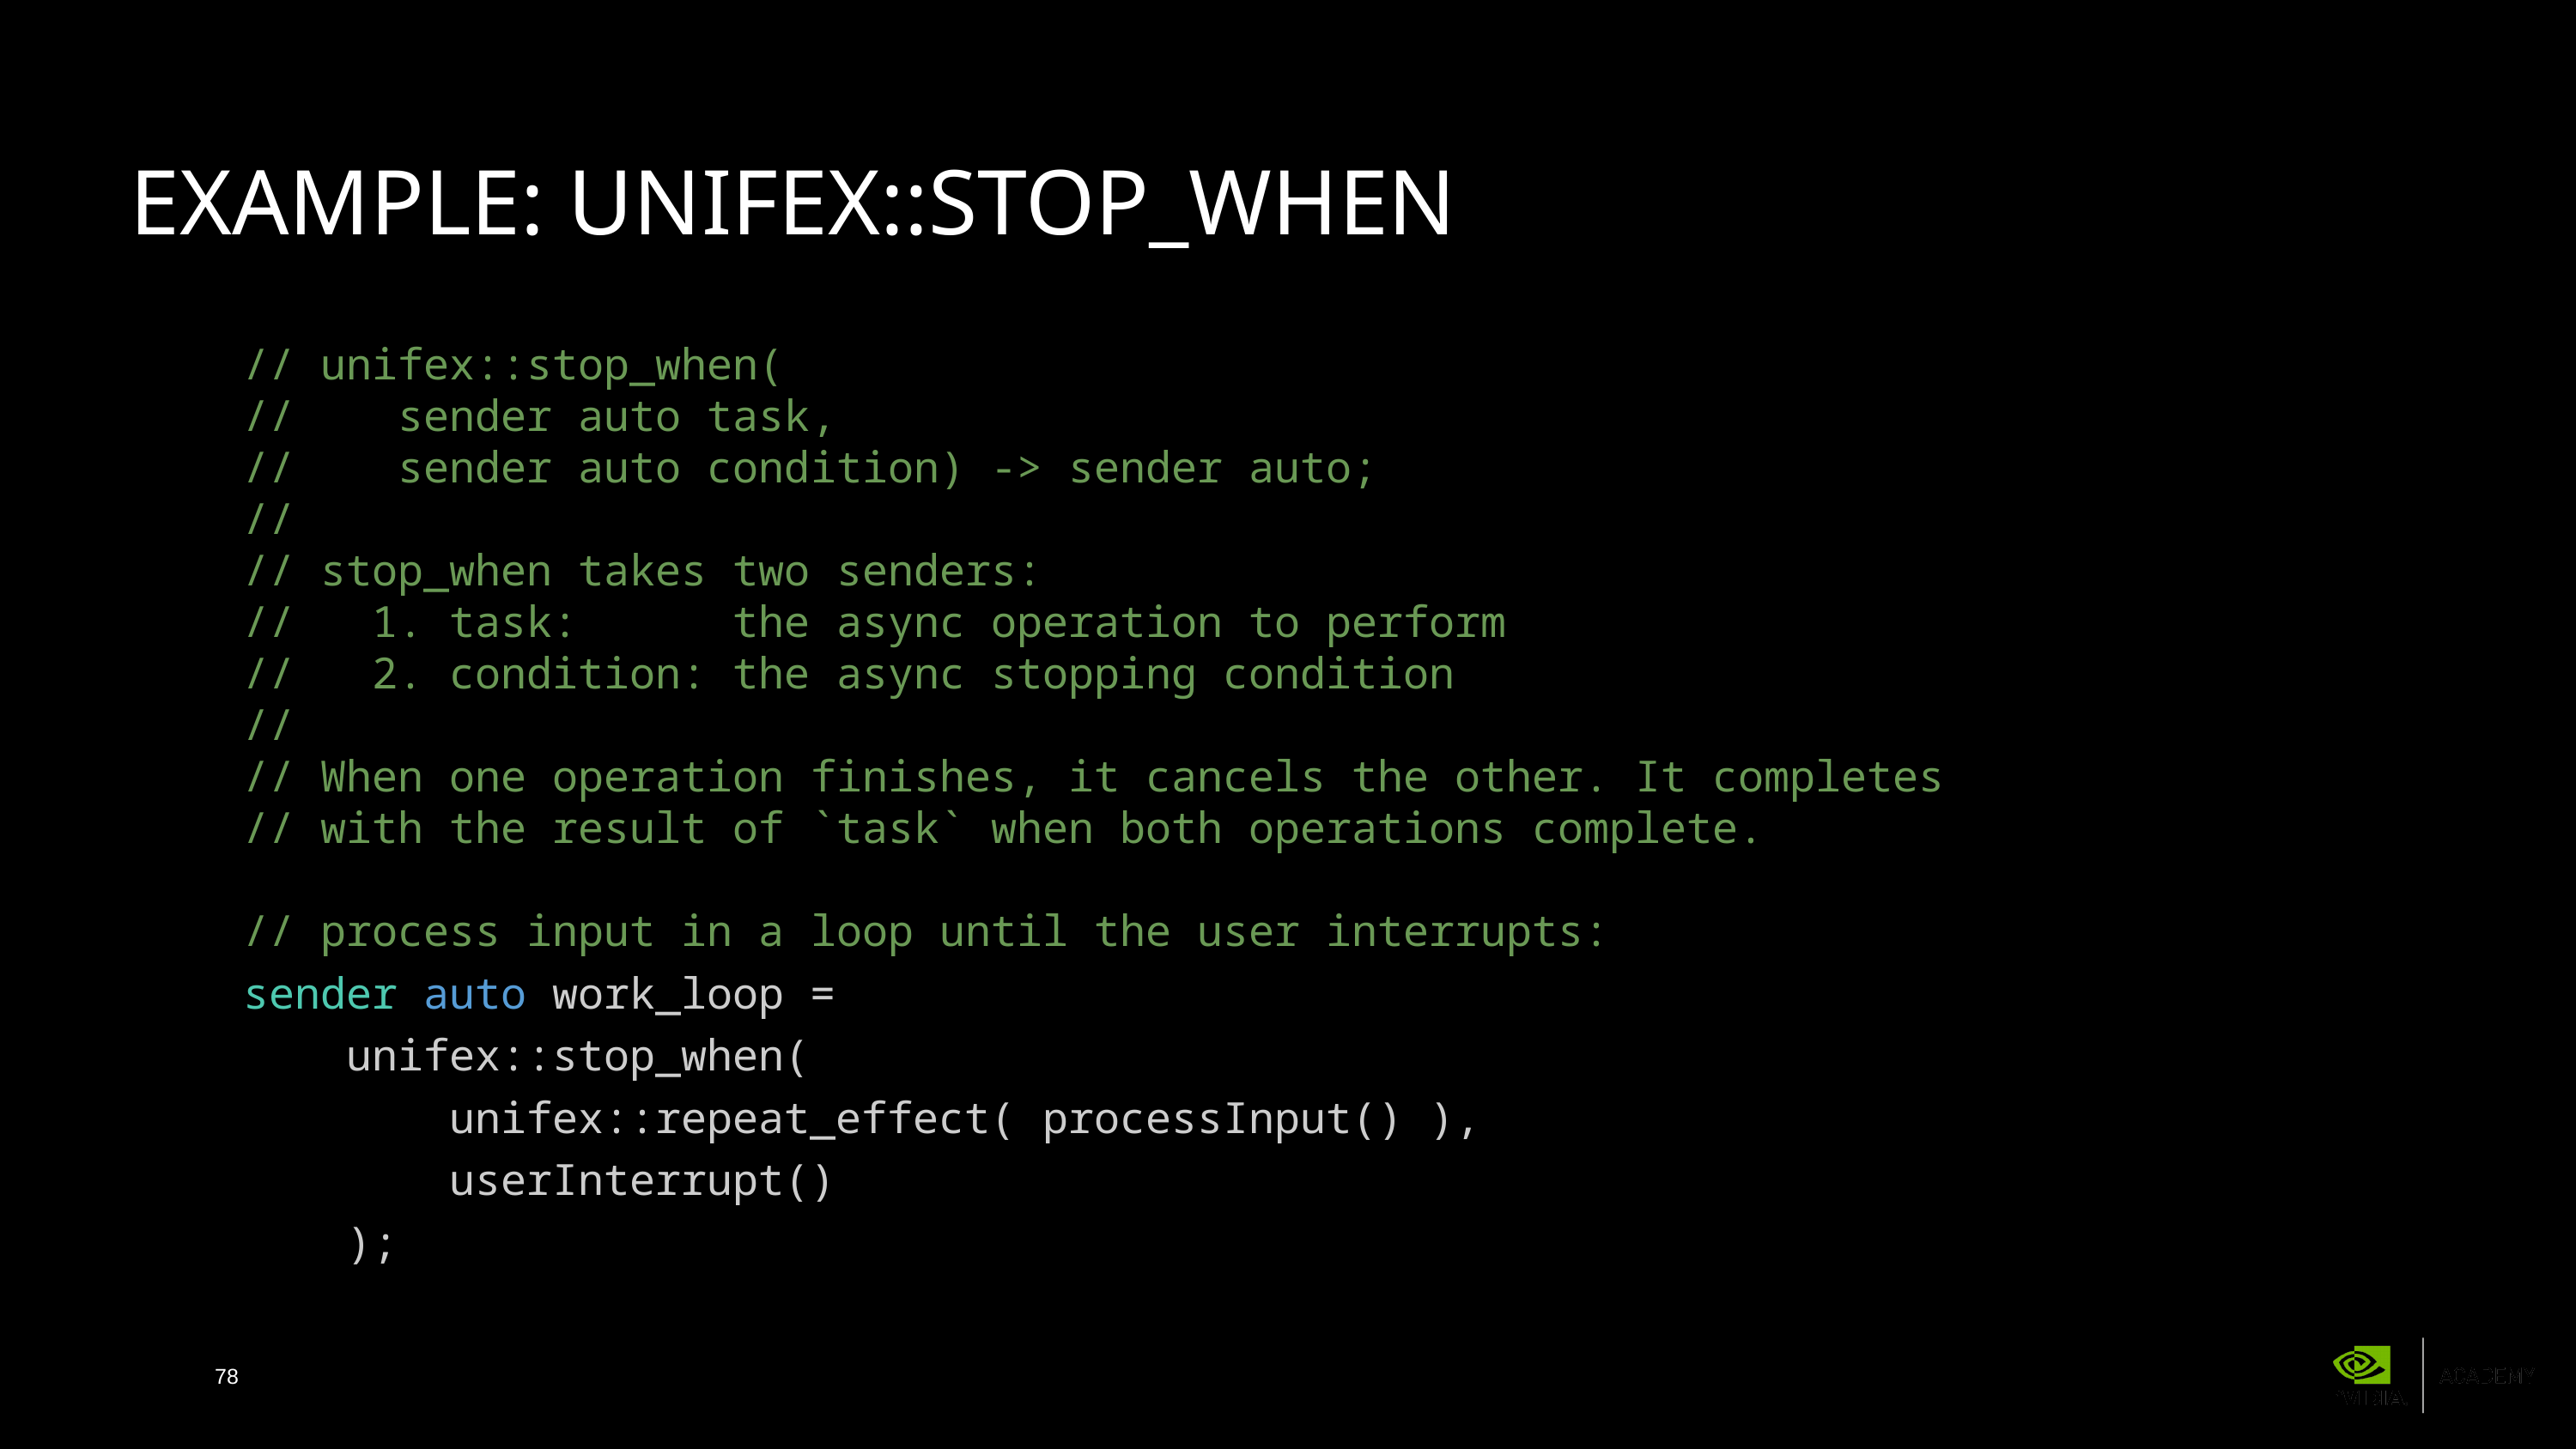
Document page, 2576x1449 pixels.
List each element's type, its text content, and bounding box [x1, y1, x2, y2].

slide_number 78 [202, 1337, 782, 1414]
text_box // unifex::stop_when( // sender auto task, // sender auto condition) -> sender auto; // // stop_when takes two senders: // 1. task: the async operation to perform // 2. condition: the async stopping condition // // When one operation finishes, it cancels the other. It completes // with the result of `task` when both operations complete. // process input in a loop until the user interrupts: sender auto work_loop = unifex::stop_when( unifex::repeat_effect( processInput() ), userInterrupt() ); [230, 330, 1983, 1267]
picture [2301, 1319, 2561, 1432]
title Example: unifex::stop_when [116, 122, 2486, 262]
